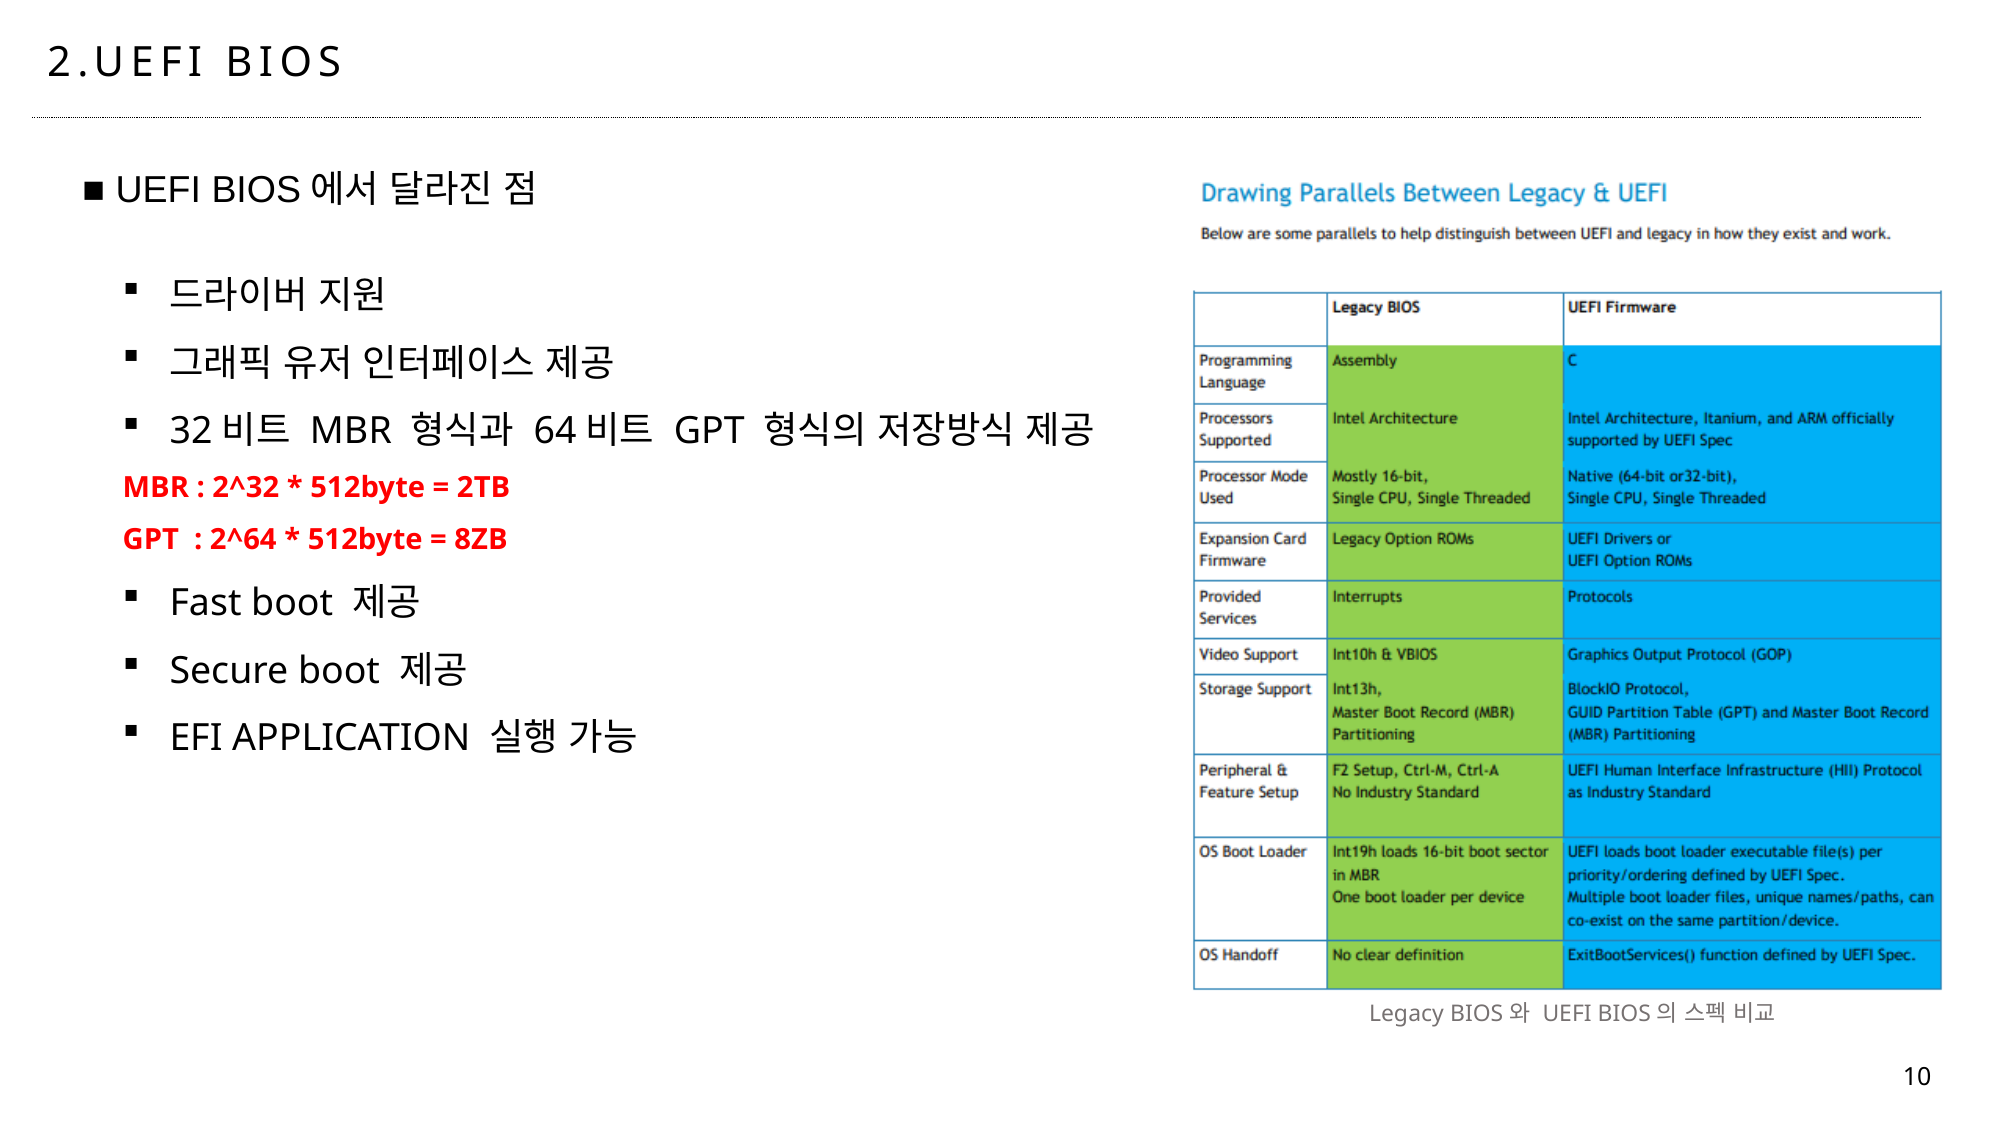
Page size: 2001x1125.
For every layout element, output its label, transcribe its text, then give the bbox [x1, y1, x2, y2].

picture [1181, 150, 1964, 1012]
text_box 드라이버 지원 그래픽 유저 인터페이스 제공 32비트 MBR 형식과 64비트 GPT 형식의 저장방식 제공 MBR : 2^32 * 512byte = 2TB GPT : 2^64 * 512byte = 8ZB Fast boot 제공 Secure boot 제공 EFI APPLICATION 실행 가능 [108, 241, 1181, 766]
text_box Legacy BIOS와 UEFI BIOS의 스펙 비교 [1181, 1012, 1964, 1034]
text_box ■ UEFI BIOS에서 달라진 점 [67, 157, 1181, 218]
slide_number 10 [1496, 1045, 1947, 1106]
text_box 2.UEFI BIOS [31, 25, 586, 95]
